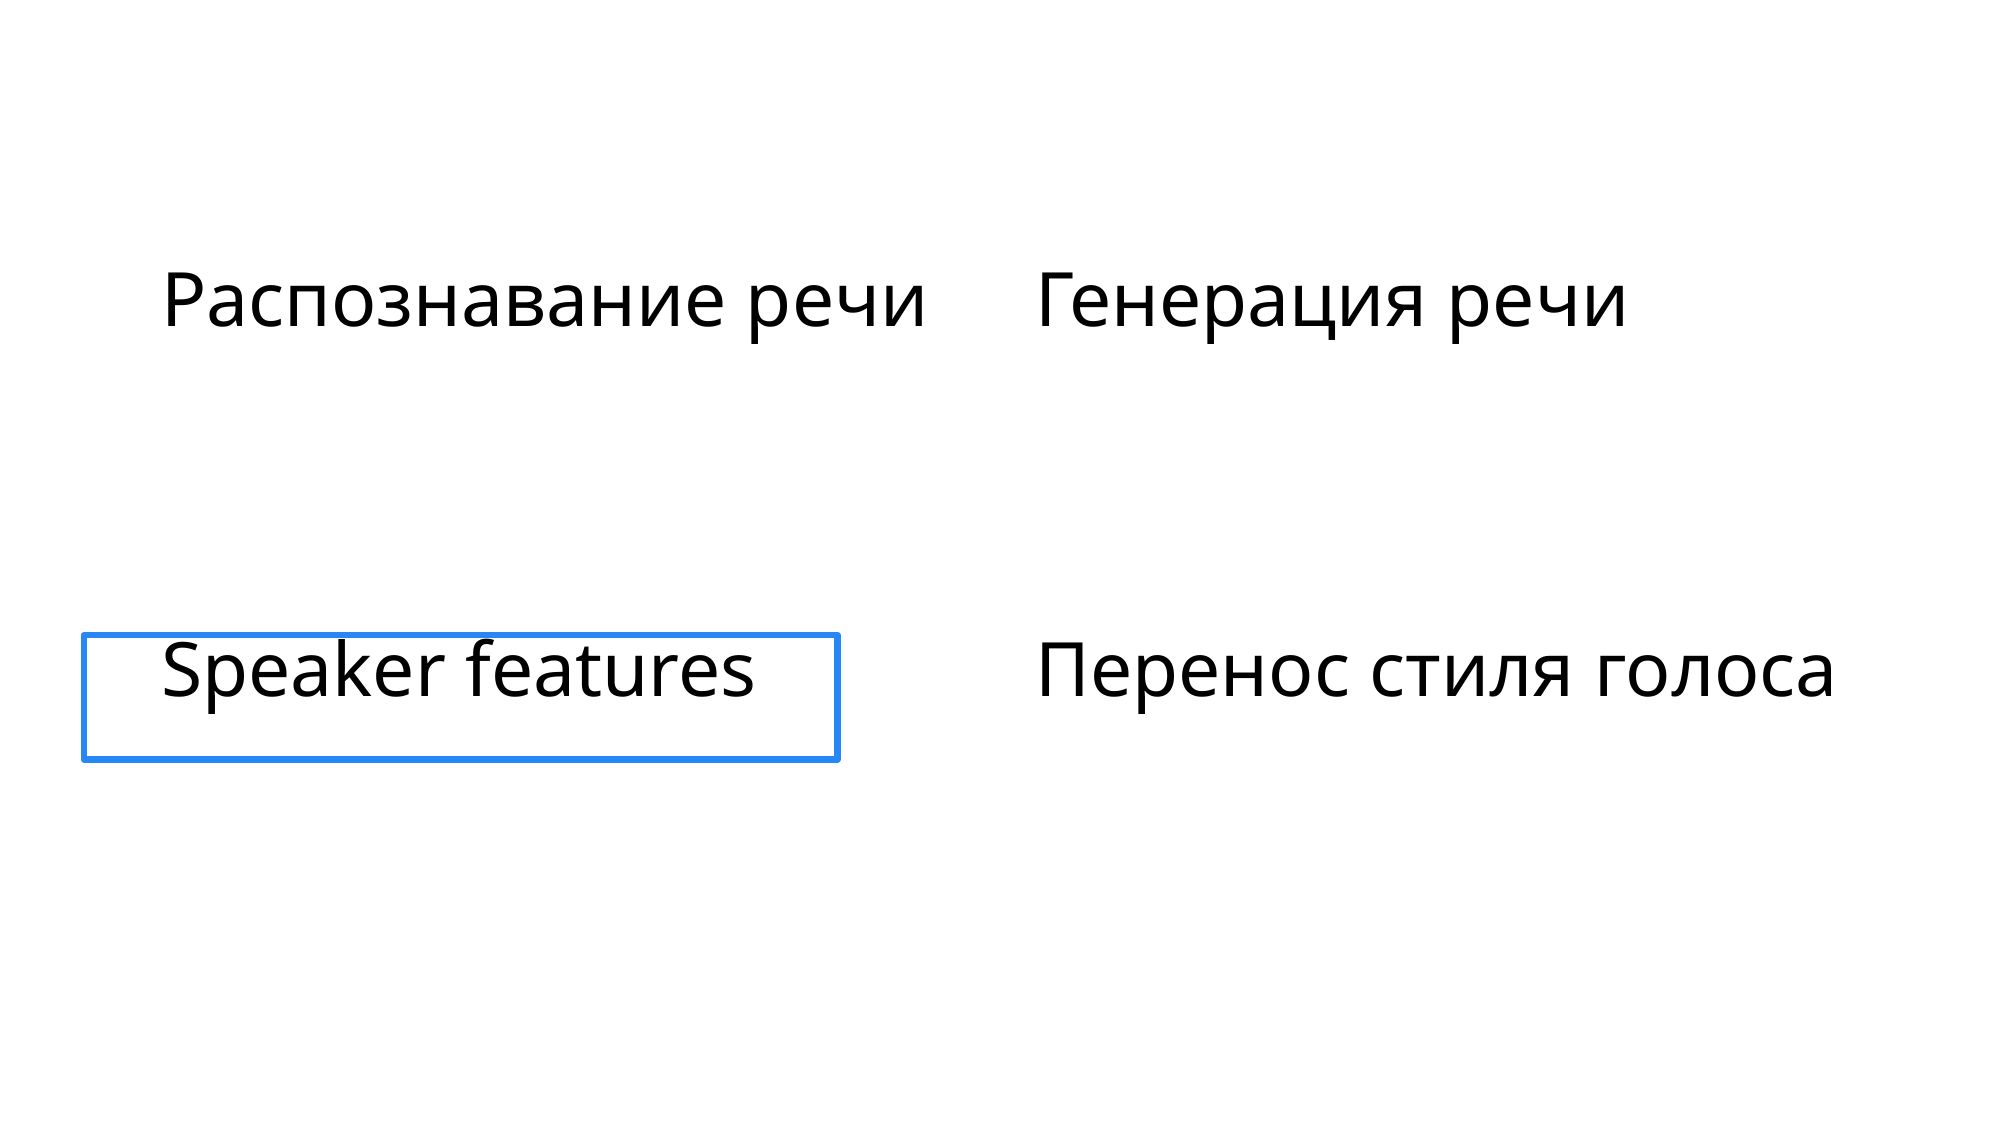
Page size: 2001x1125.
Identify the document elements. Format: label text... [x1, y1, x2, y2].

list Генерация речи [1035, 251, 1839, 480]
list Перенос стиля голоса [1035, 621, 1839, 850]
list Распознавание речи [160, 251, 965, 480]
text_box [83, 635, 838, 760]
text_box [546, 251, 1828, 401]
list Speaker features [161, 621, 965, 850]
